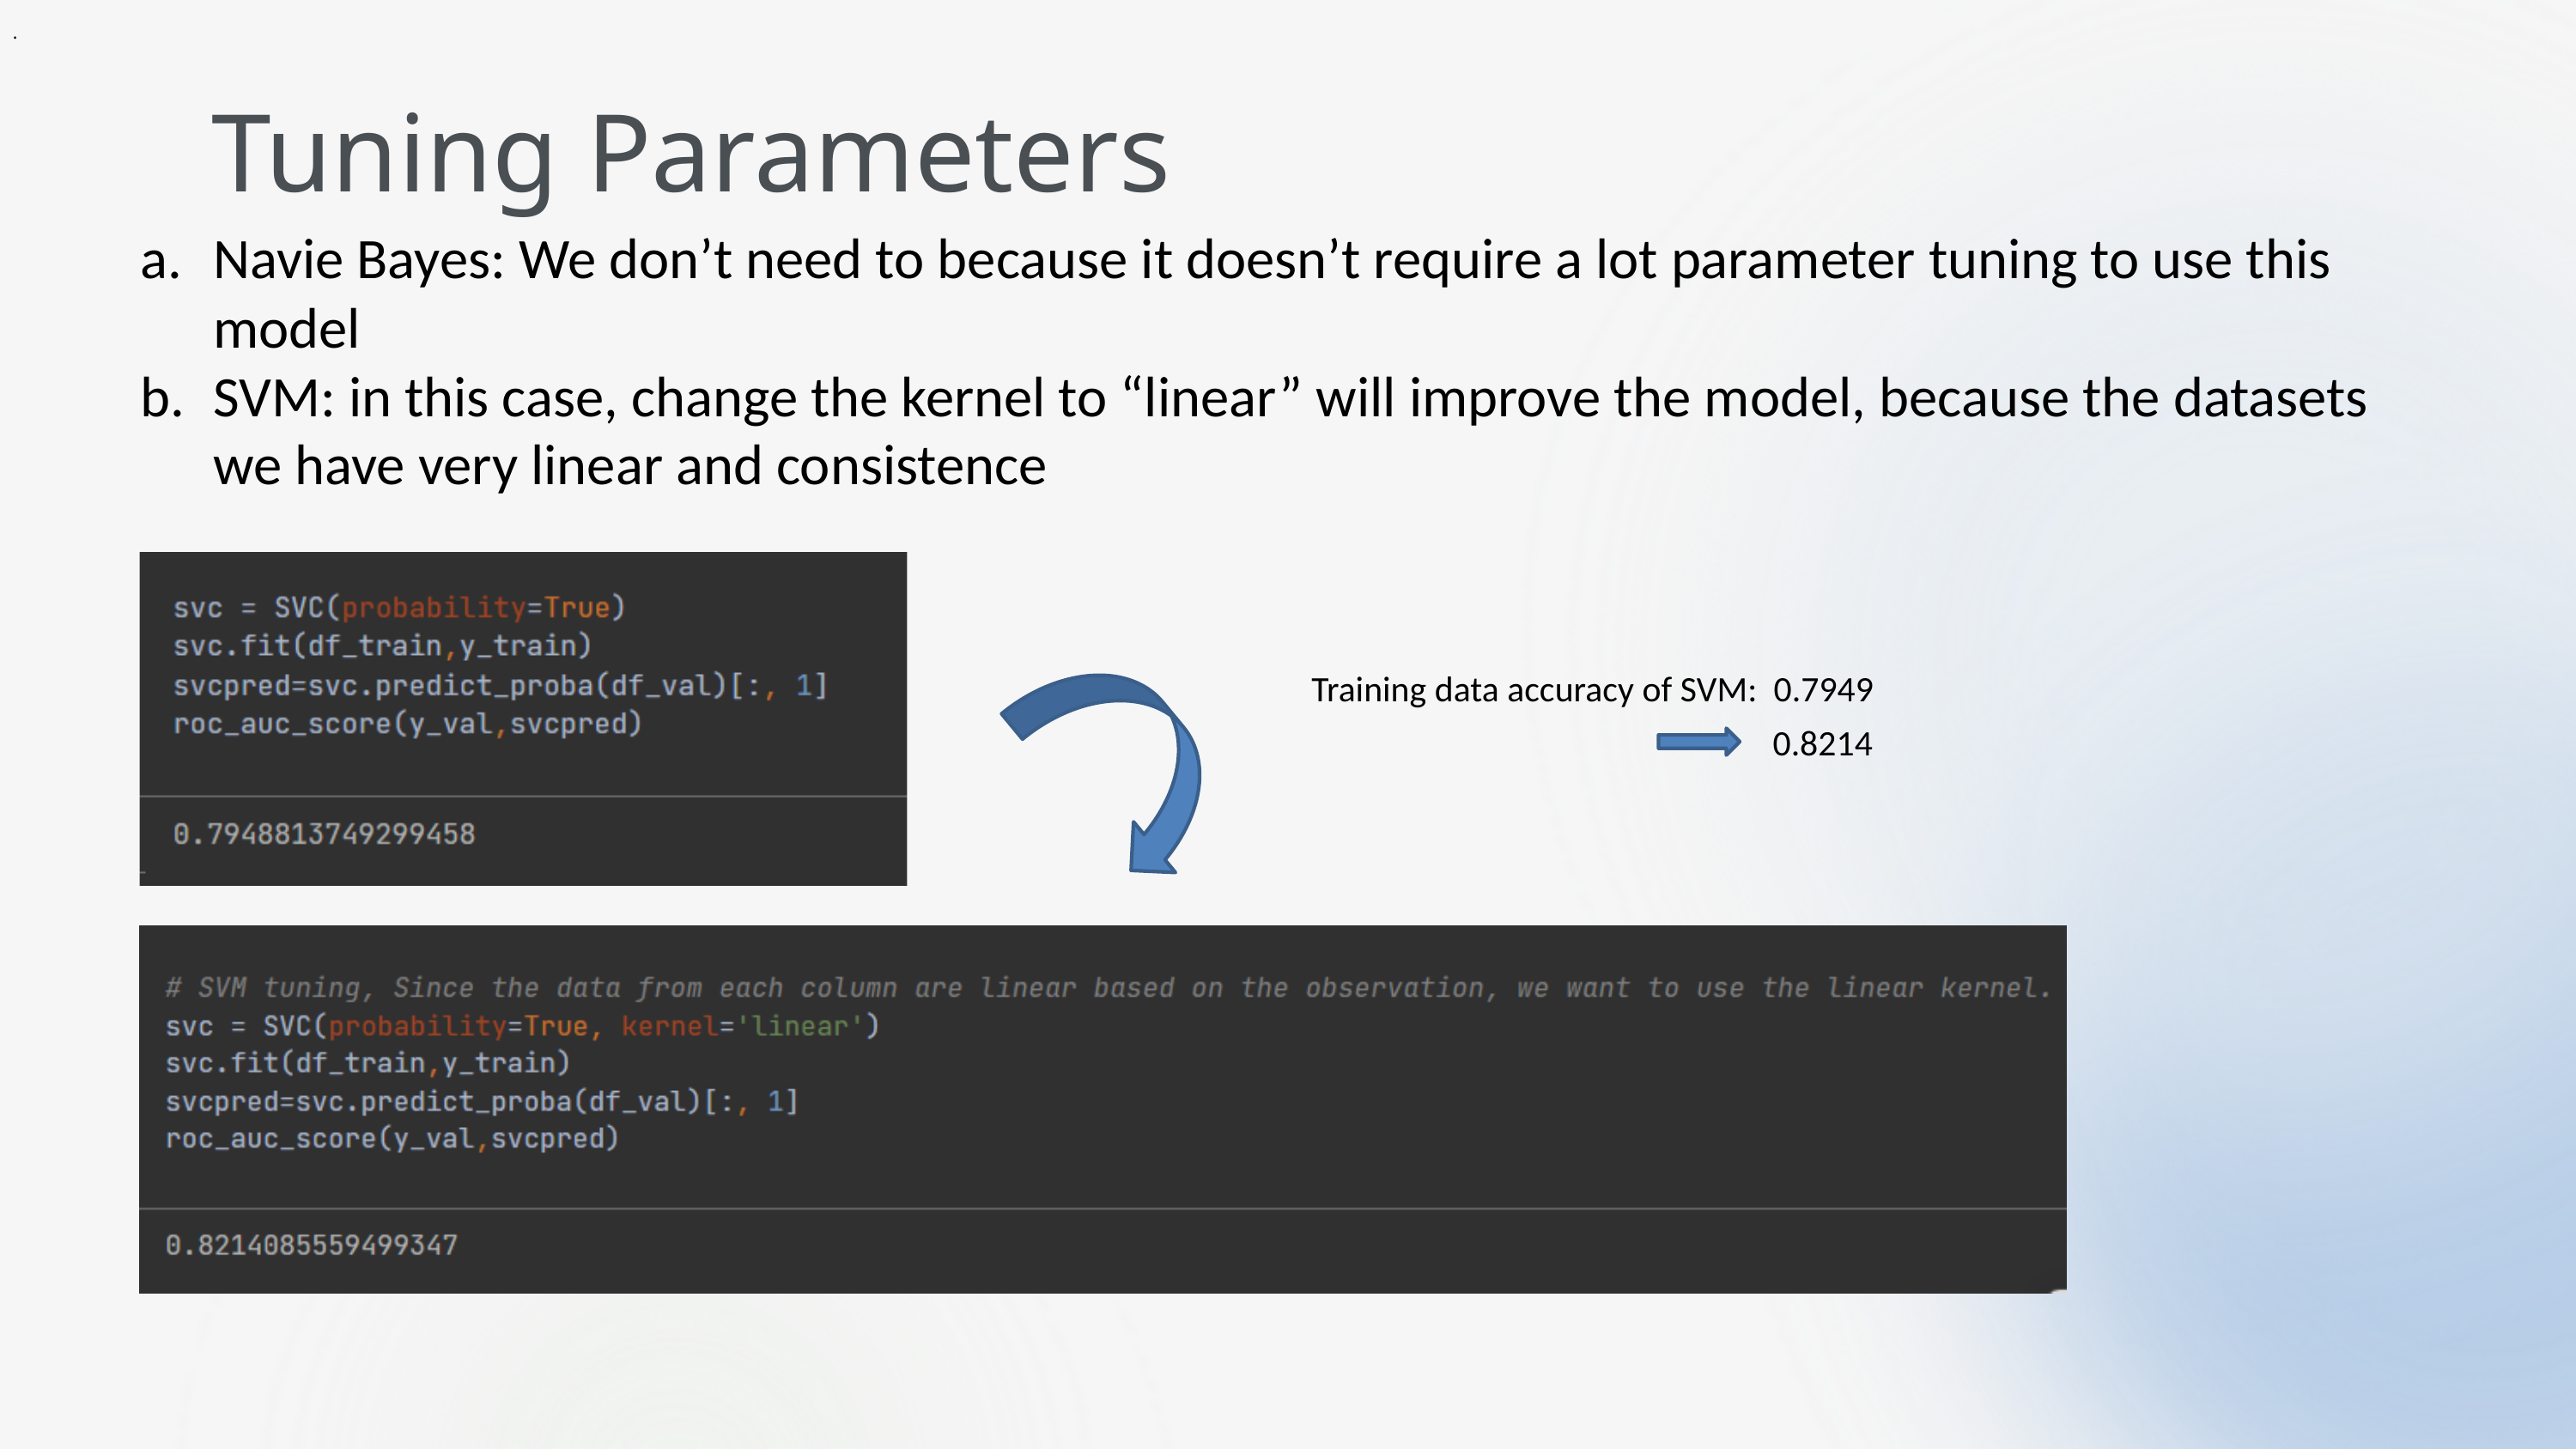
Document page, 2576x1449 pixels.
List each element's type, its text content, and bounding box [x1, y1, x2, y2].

text_box Navie Bayes: We don’t need to because it doesn’t require a lot parameter tuning to use this model SVM: in this case, change the kernel to “linear” will improve the model, because the datasets we have very linear and consistence [63, 215, 2444, 503]
picture [139, 552, 908, 886]
picture [139, 925, 2067, 1294]
text_box 0.8214 [1759, 713, 2008, 769]
text_box Training data accuracy of SVM: 0.7949 [1298, 659, 1900, 716]
text_box [999, 673, 1202, 875]
text_box [1656, 726, 1742, 757]
text_box . [0, 15, 31, 50]
text_box Tuning Parameters [211, 52, 1659, 215]
text_box [0, 2, 2576, 1449]
